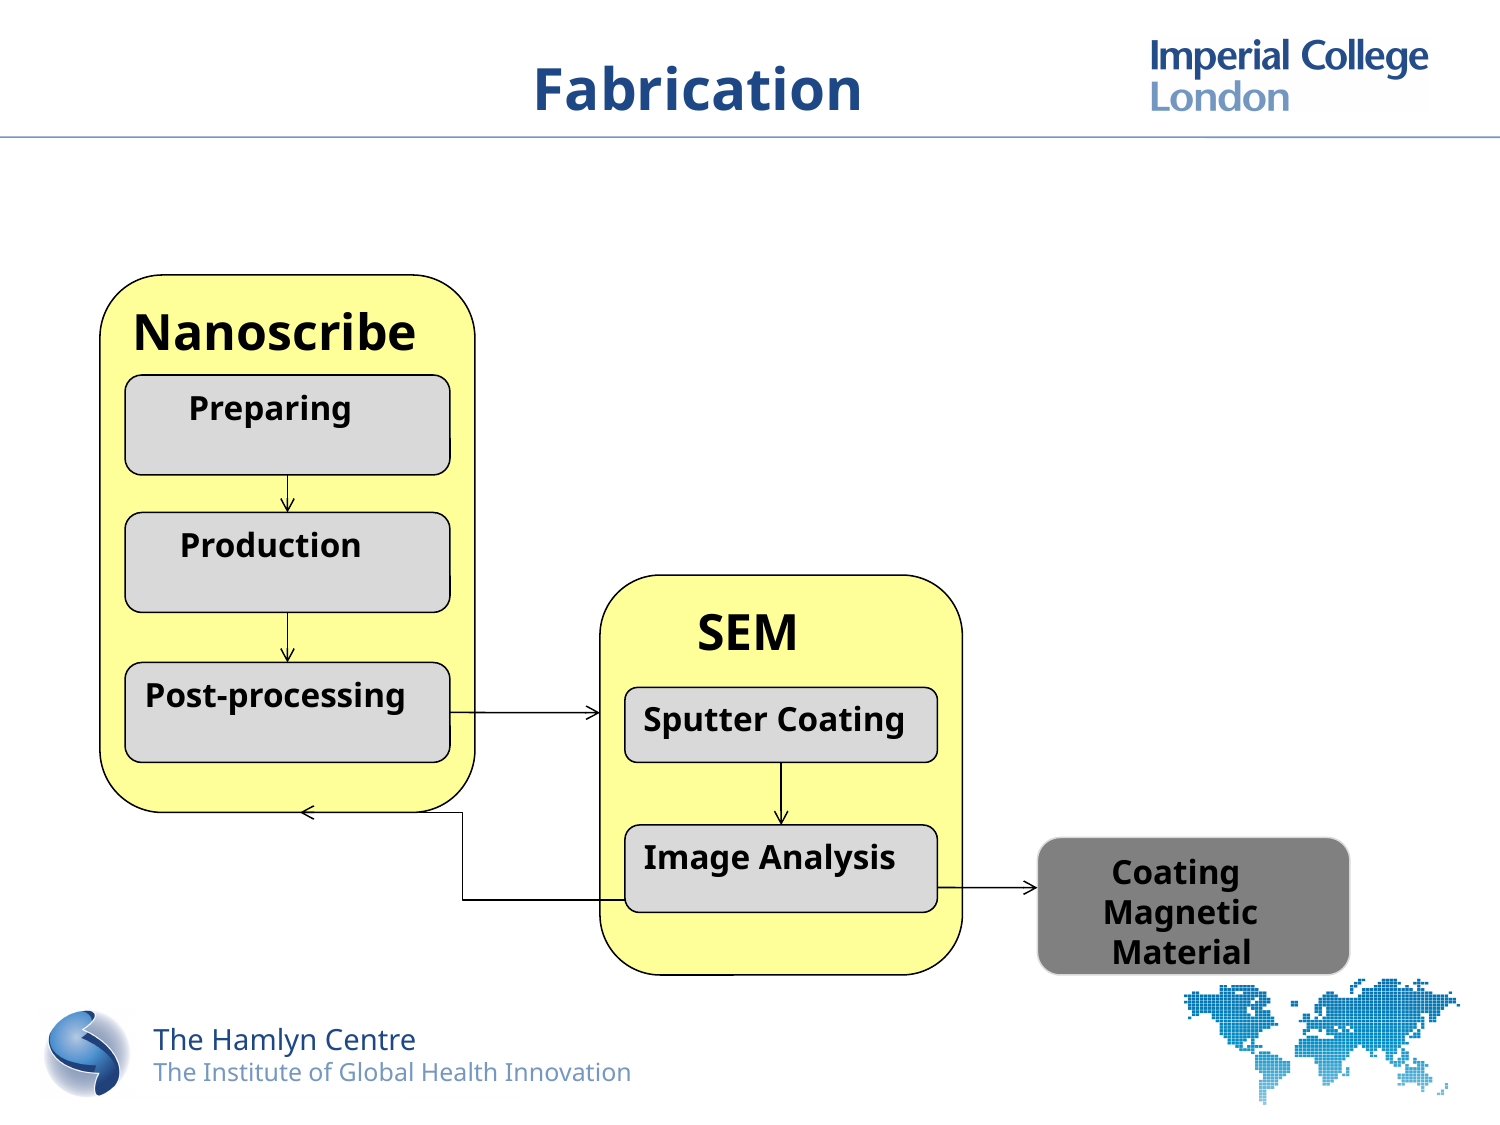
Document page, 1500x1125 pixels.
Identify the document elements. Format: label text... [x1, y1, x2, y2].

text_box Production [125, 512, 451, 613]
text_box Post-processing [125, 662, 451, 763]
text_box Image Analysis [627, 824, 938, 913]
text_box Nanoscribe [99, 274, 475, 813]
picture [1163, 964, 1478, 1107]
text_box Preparing [125, 375, 451, 475]
picture [1388, 37, 1431, 113]
text_box Sputter Coating [624, 687, 938, 763]
title Fabrication [37, 37, 1388, 138]
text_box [299, 812, 626, 901]
text_box SEM [599, 575, 963, 886]
picture [37, 1005, 525, 1100]
text_box Coating Magnetic Material [1037, 837, 1350, 975]
text_box SEM [599, 895, 963, 976]
